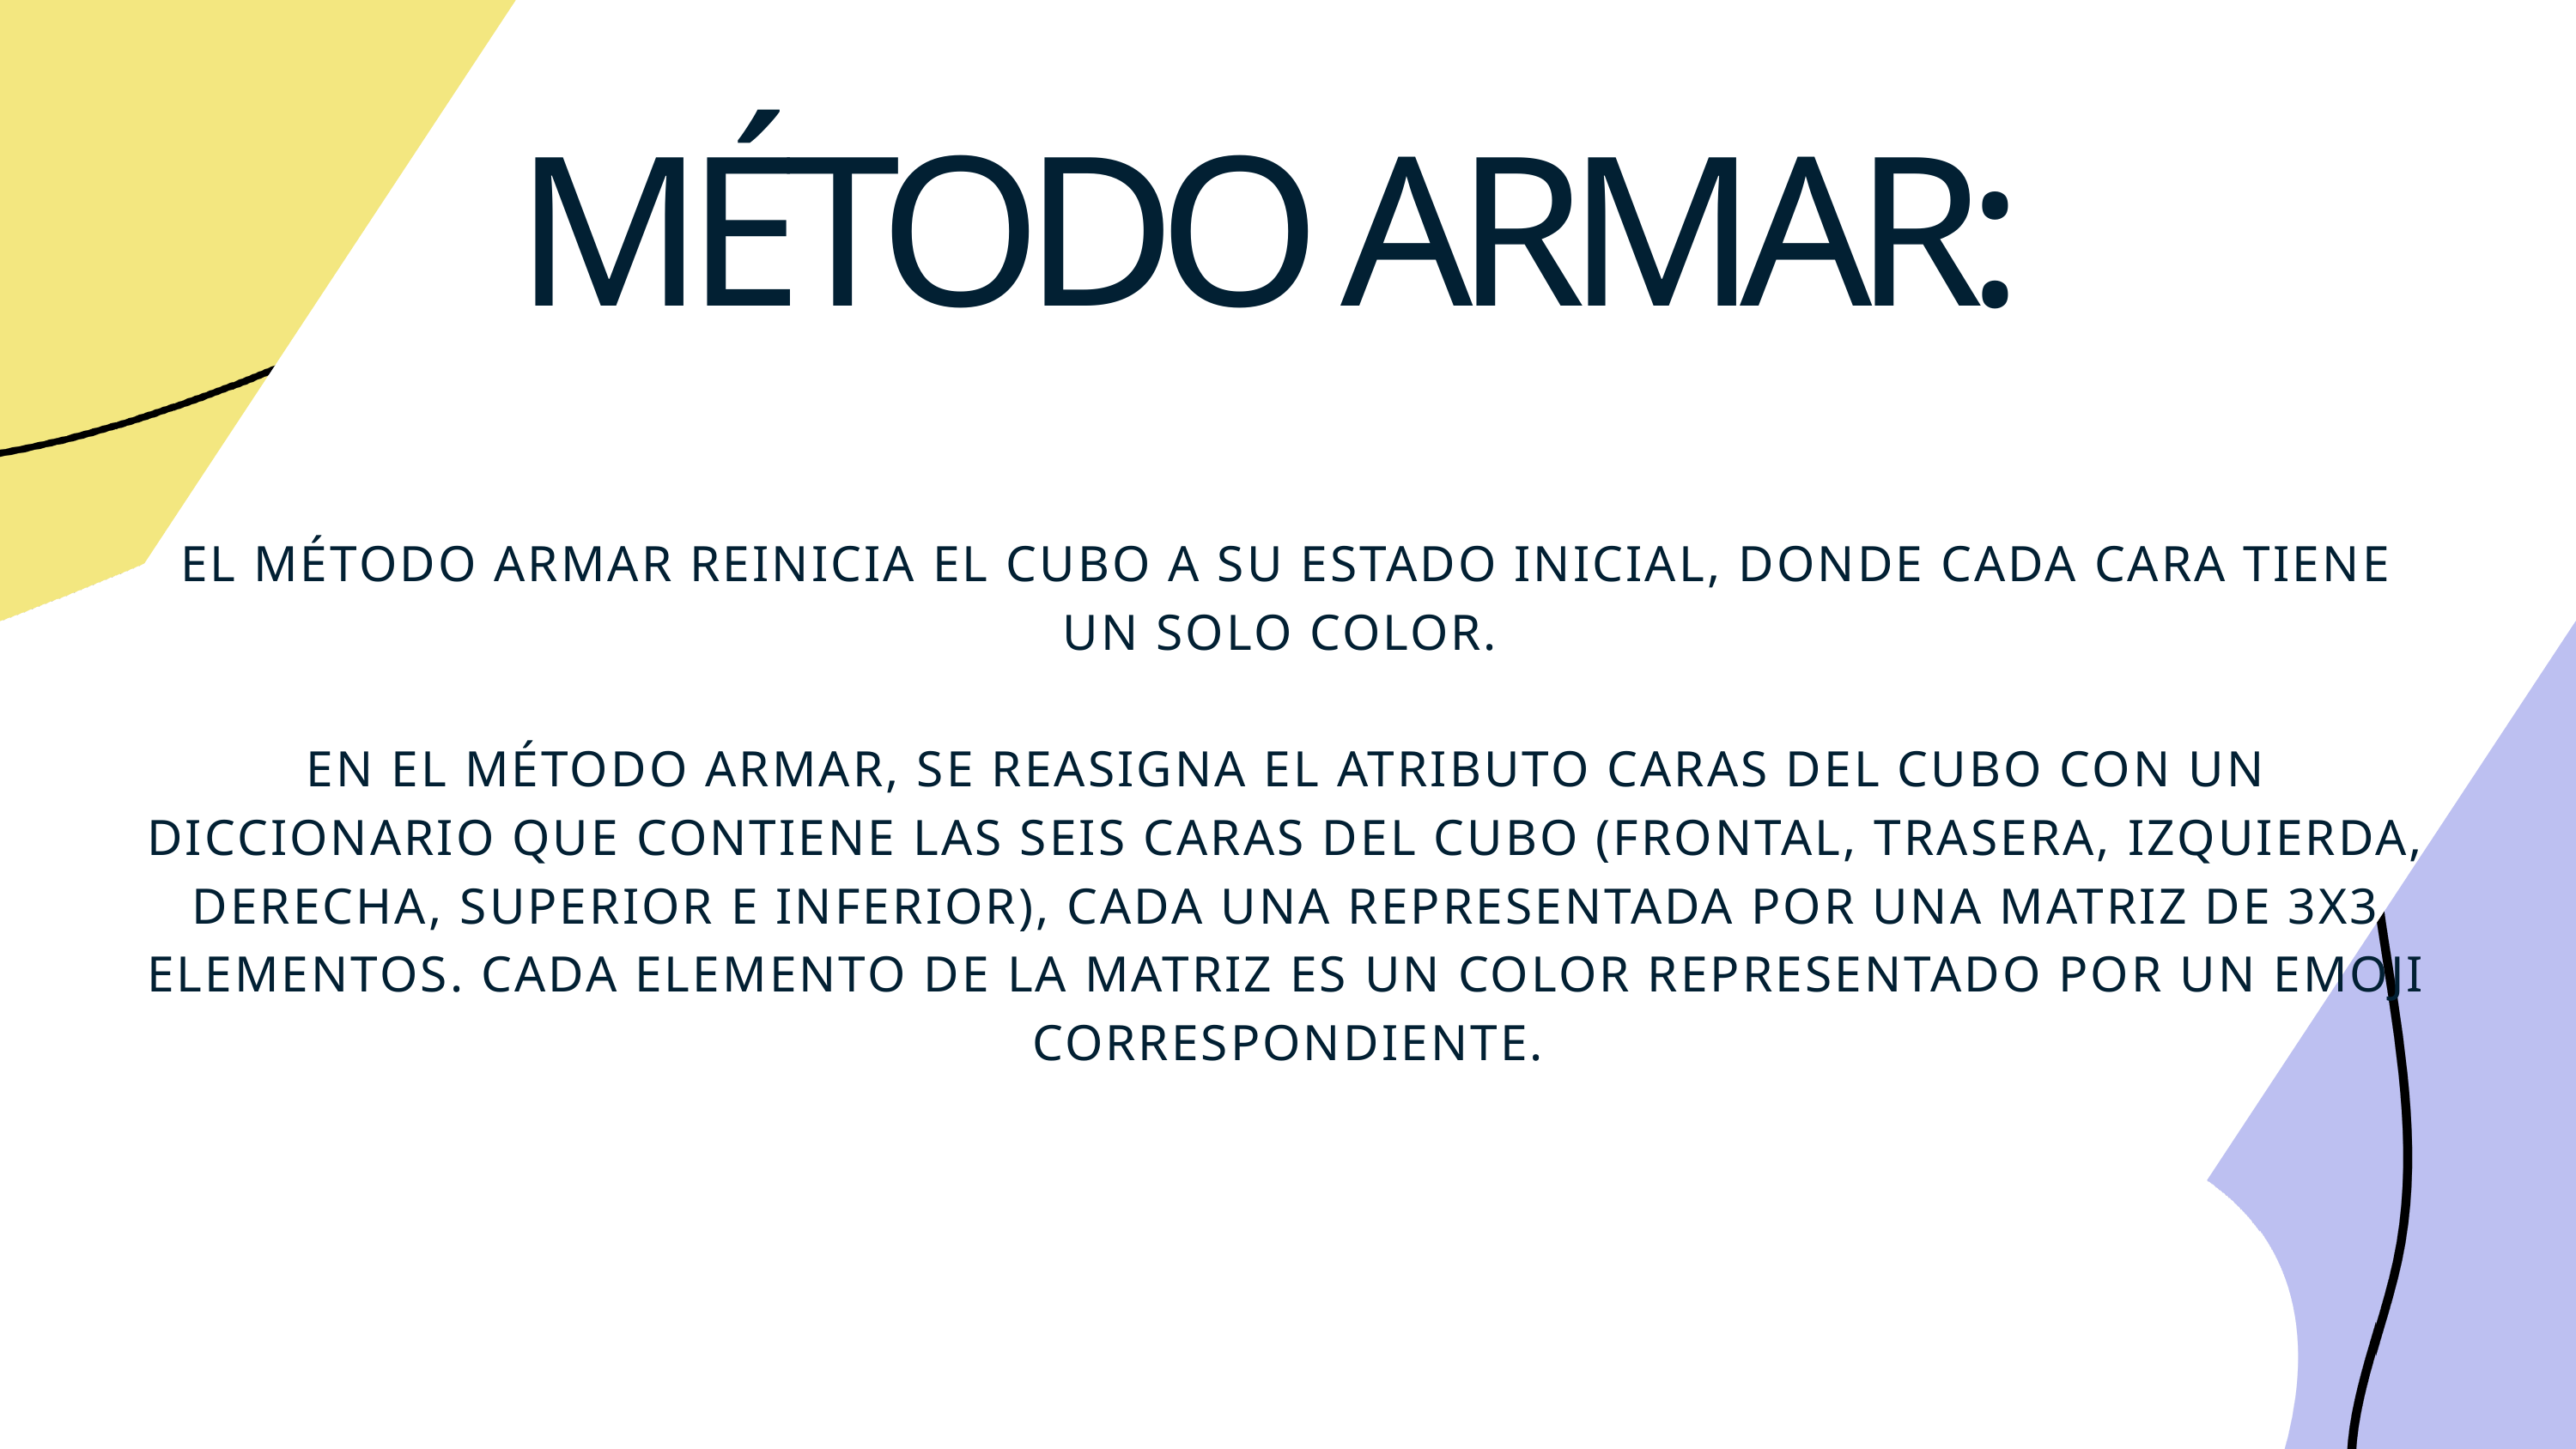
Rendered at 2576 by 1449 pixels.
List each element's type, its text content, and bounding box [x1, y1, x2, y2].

text_box MÉTODO ARMAR: [287, 156, 2336, 349]
text_box [0, 0, 516, 753]
text_box [2029, 621, 2576, 1449]
text_box EL MÉTODO ARMAR REINICIA EL CUBO A SU ESTADO INICIAL, DONDE CADA CARA TIENE UN SOLO COLOR. EN EL MÉTODO ARMAR, SE REASIGNA EL ATRIBUTO CARAS DEL CUBO CON UN DICCIONARIO QUE CONTIENE LAS SEIS CARAS DEL CUBO (FRONTAL, TRASERA, IZQUIERDA, DERECHA, SUPERIOR E INFERIOR), CADA UNA REPRESENTADA POR UNA MATRIZ DE 3X3 ELEMENTOS. CADA ELEMENTO DE LA MATRIZ ES UN COLOR REPRESENTADO POR UN EMOJI CORRESPONDIENTE. [144, 523, 2432, 1070]
